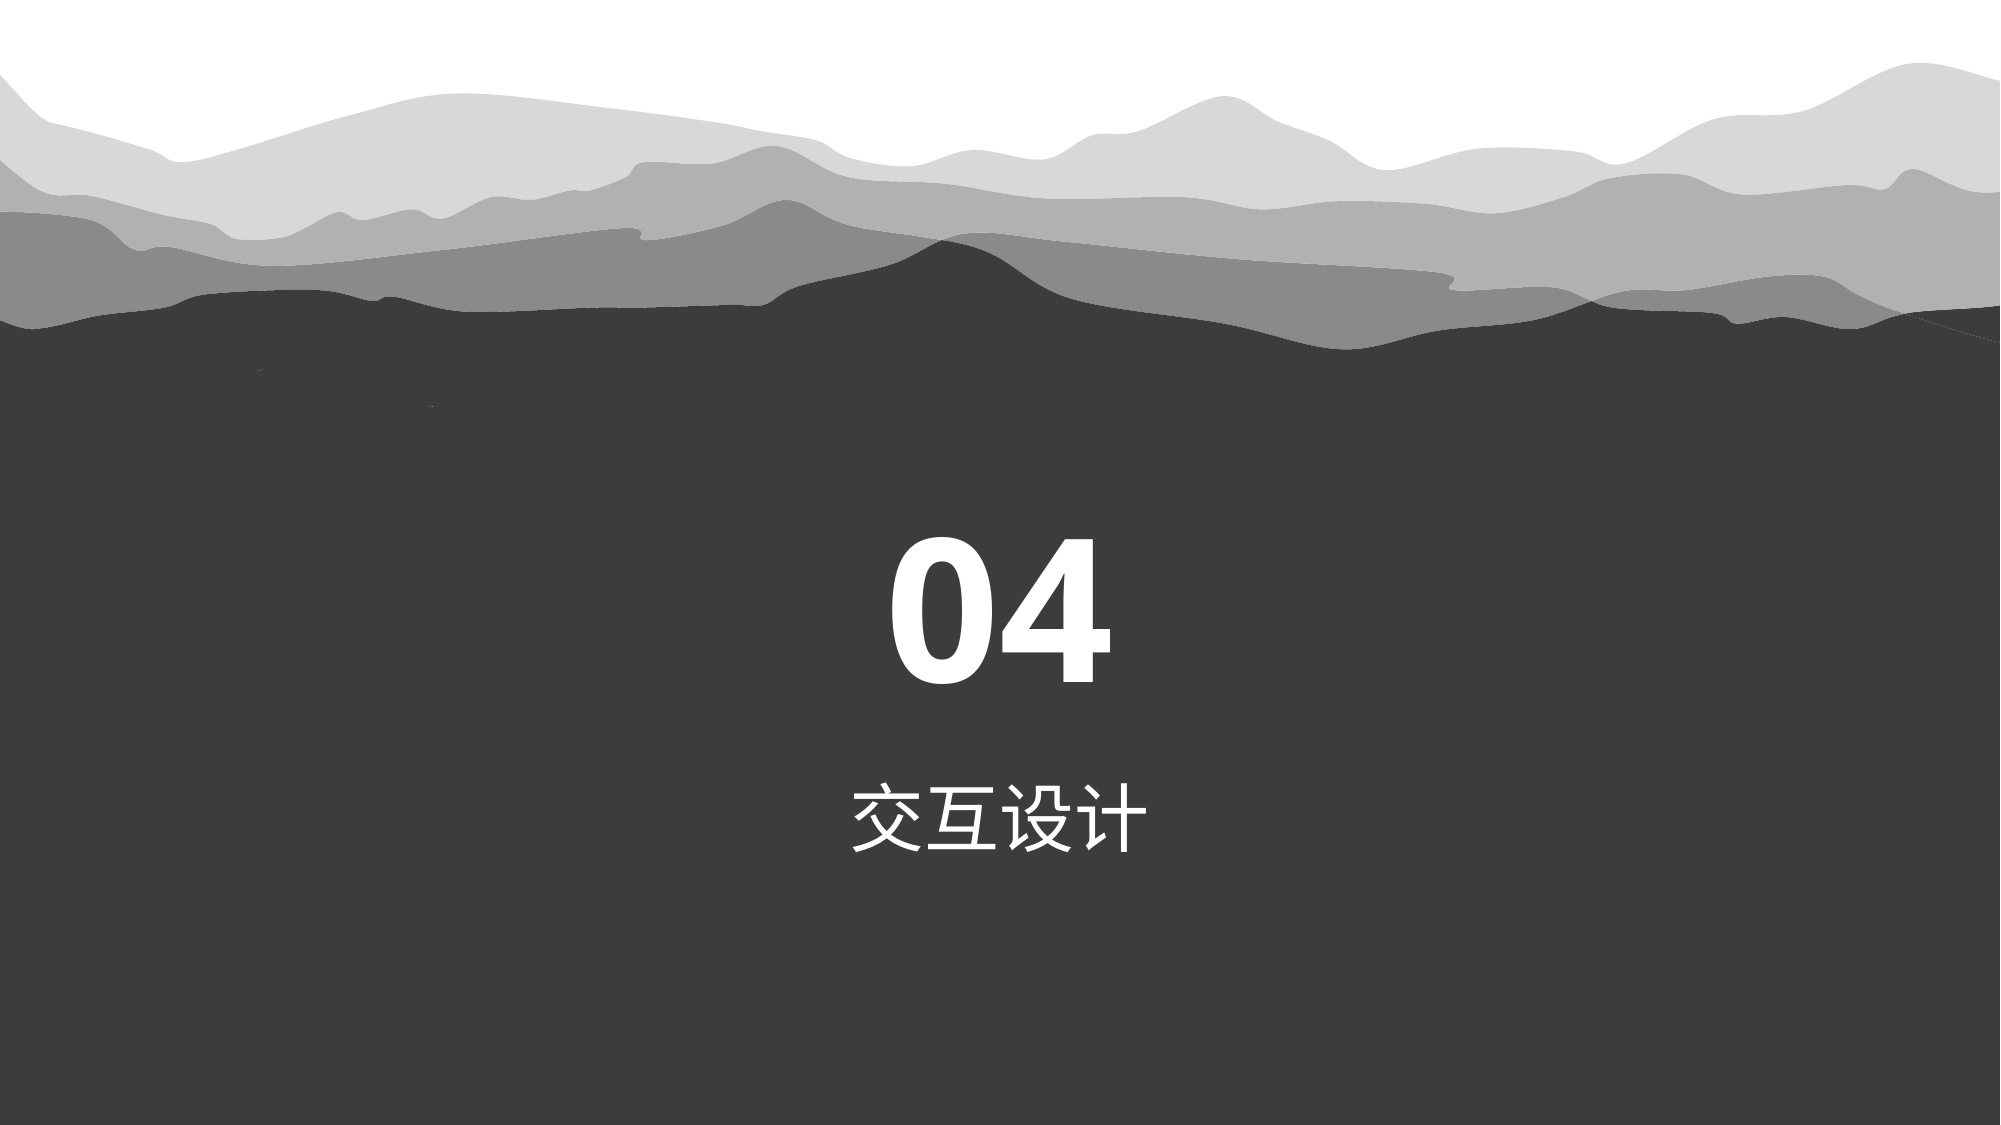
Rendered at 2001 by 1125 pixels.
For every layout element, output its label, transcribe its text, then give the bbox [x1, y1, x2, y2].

list 04 [377, 502, 1623, 711]
list 交互设计 [377, 774, 1623, 869]
